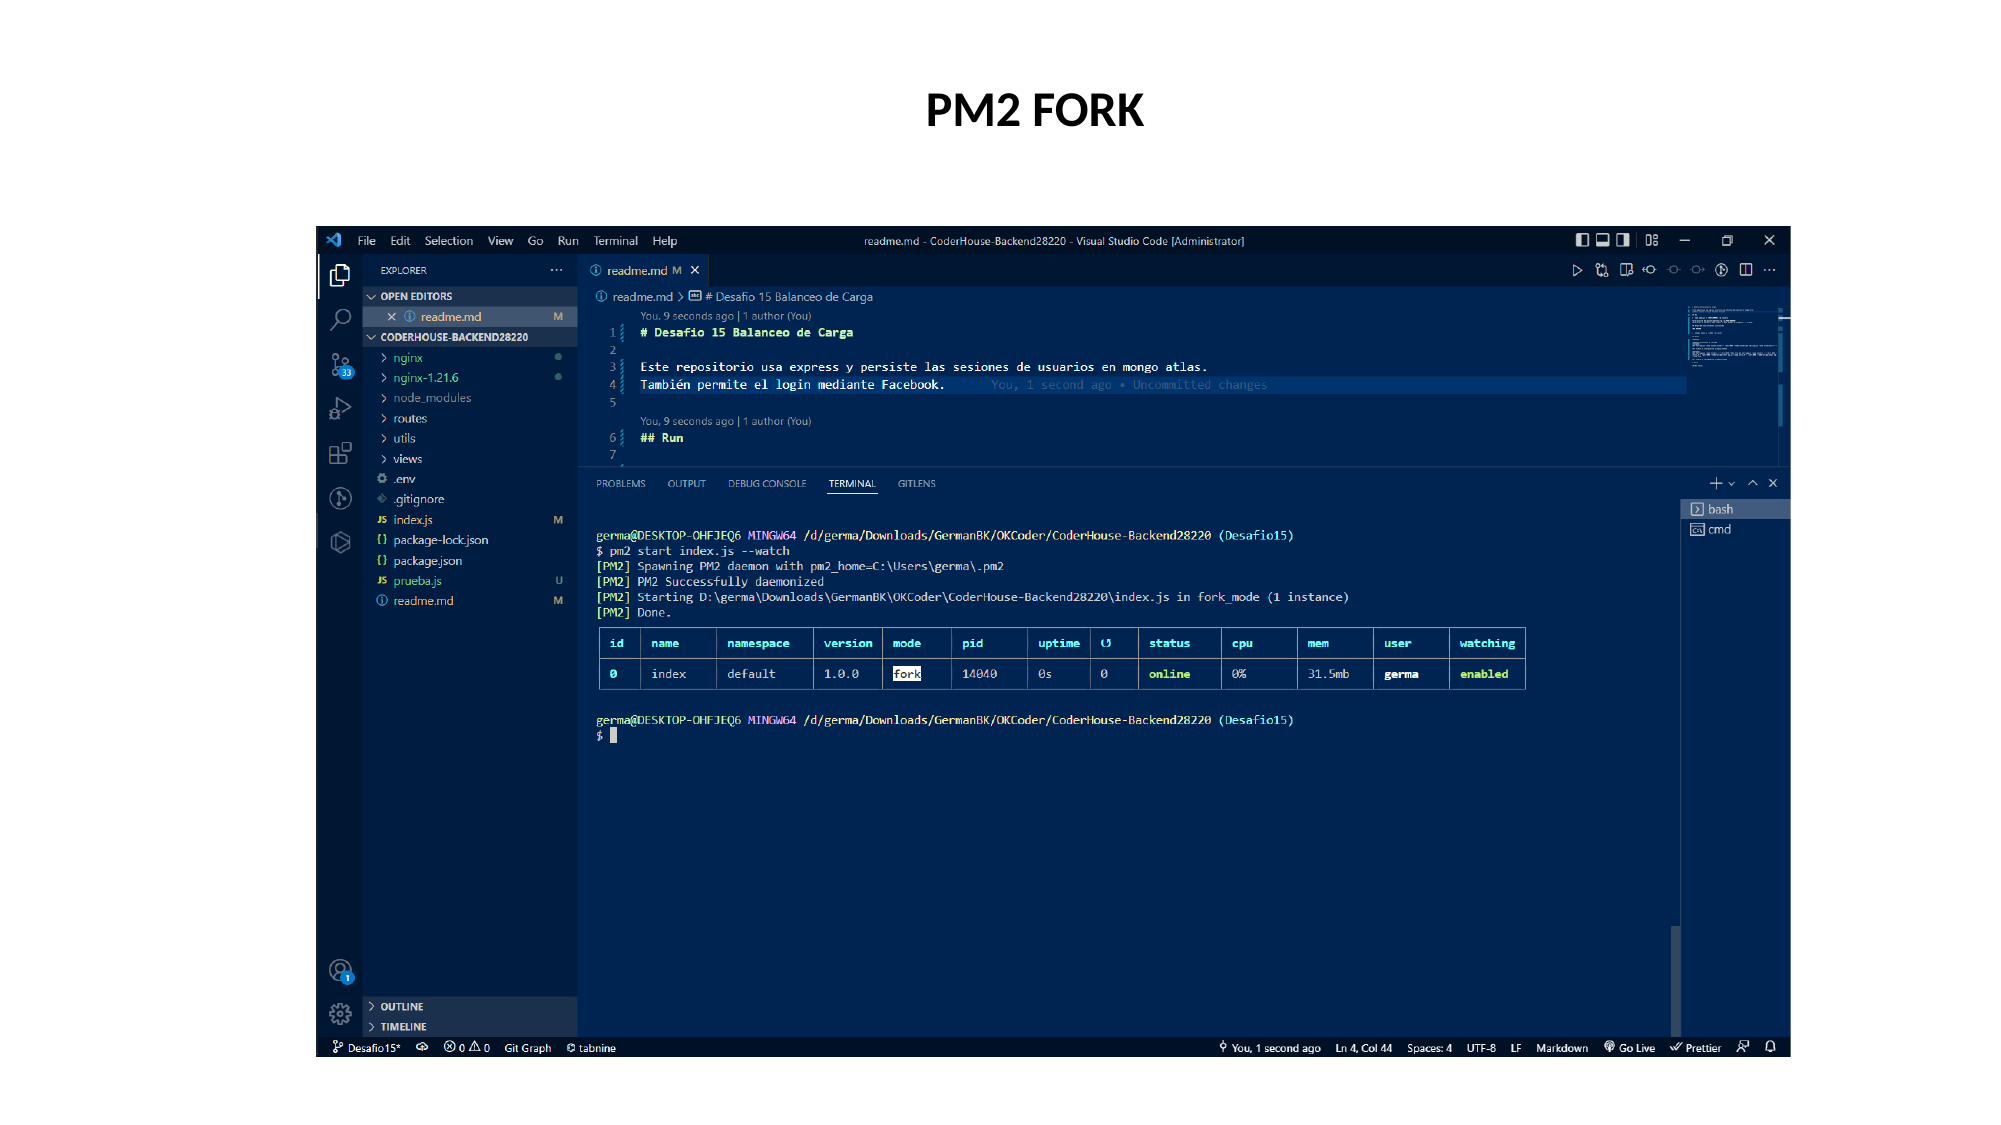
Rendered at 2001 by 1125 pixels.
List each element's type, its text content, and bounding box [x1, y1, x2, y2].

picture [316, 226, 1791, 1057]
text_box PM2 FORK [361, 68, 1709, 144]
